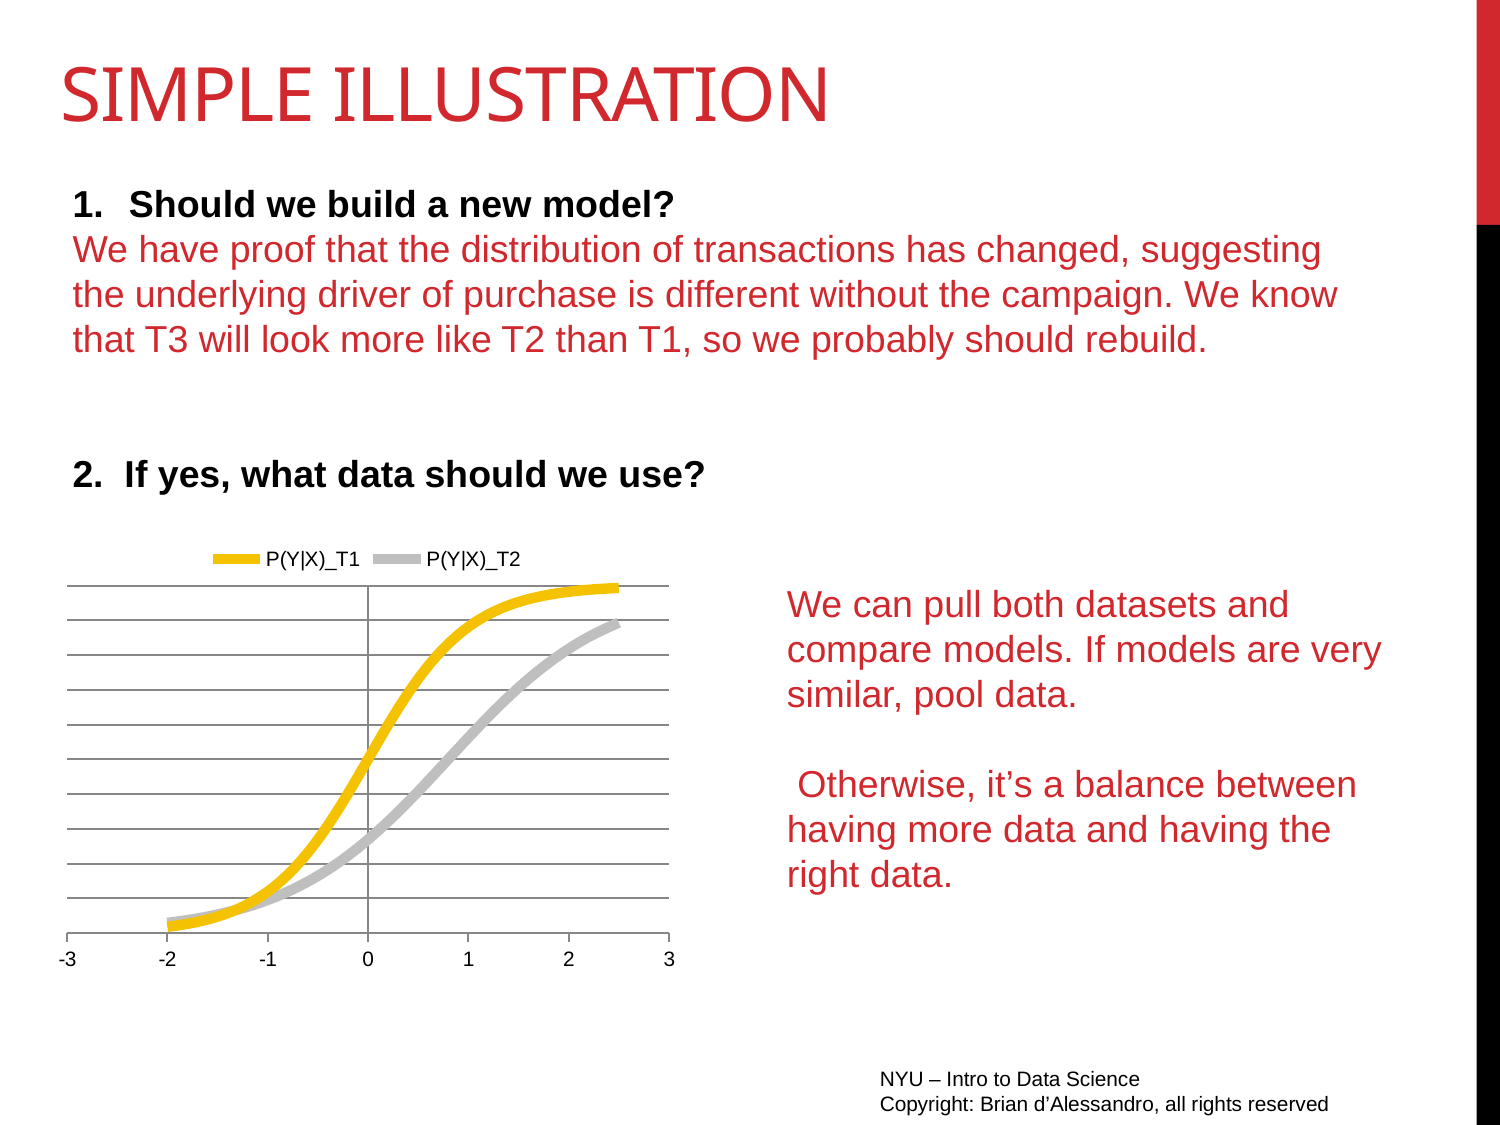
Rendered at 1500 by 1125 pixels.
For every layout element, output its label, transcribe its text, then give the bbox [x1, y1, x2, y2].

title Simple illustration [45, 0, 1423, 145]
text_box Should we build a new model? We have proof that the distribution of transactions has changed, suggesting the underlying driver of purchase is different without the campaign. We know that T3 will look more like T2 than T1, so we probably should rebuild. 2. If yes, what data should we use? [57, 172, 1381, 502]
text_box We can pull both datasets and compare models. If models are very similar, pool data. Otherwise, it’s a balance between having more data and having the right data. [772, 572, 1423, 902]
chart [45, 529, 688, 981]
